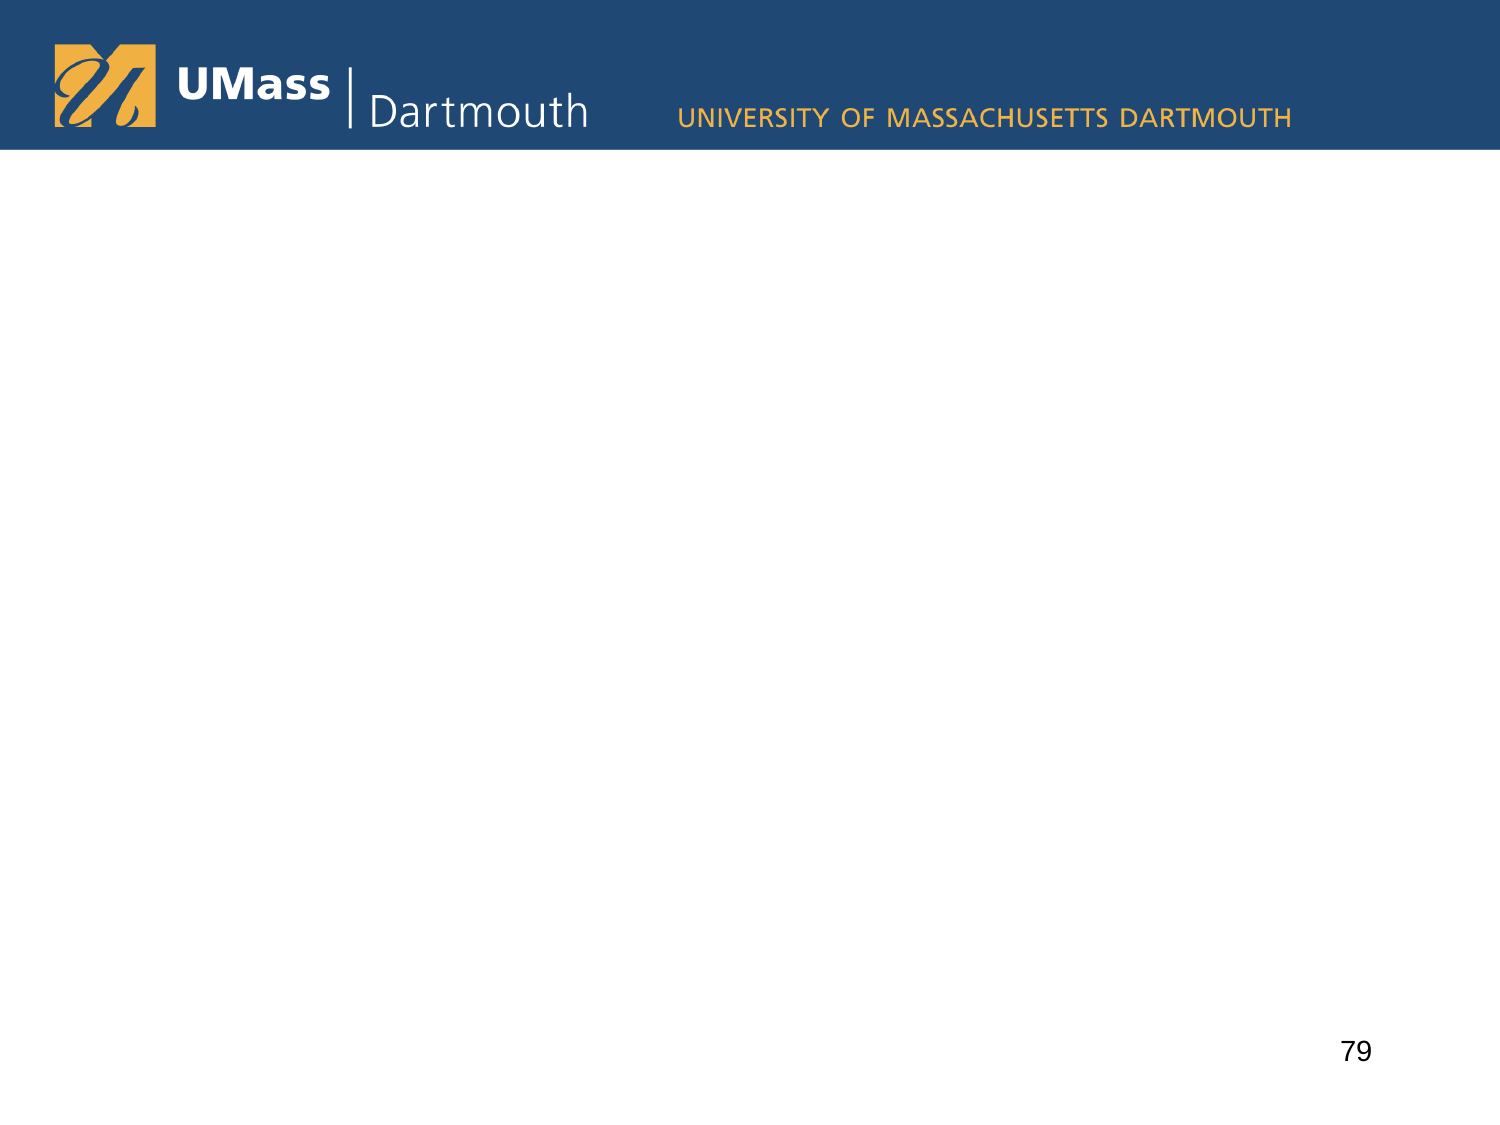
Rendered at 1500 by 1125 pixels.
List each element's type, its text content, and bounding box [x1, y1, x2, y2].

picture [0, 0, 1500, 150]
slide_number 79 [1074, 1024, 1388, 1101]
